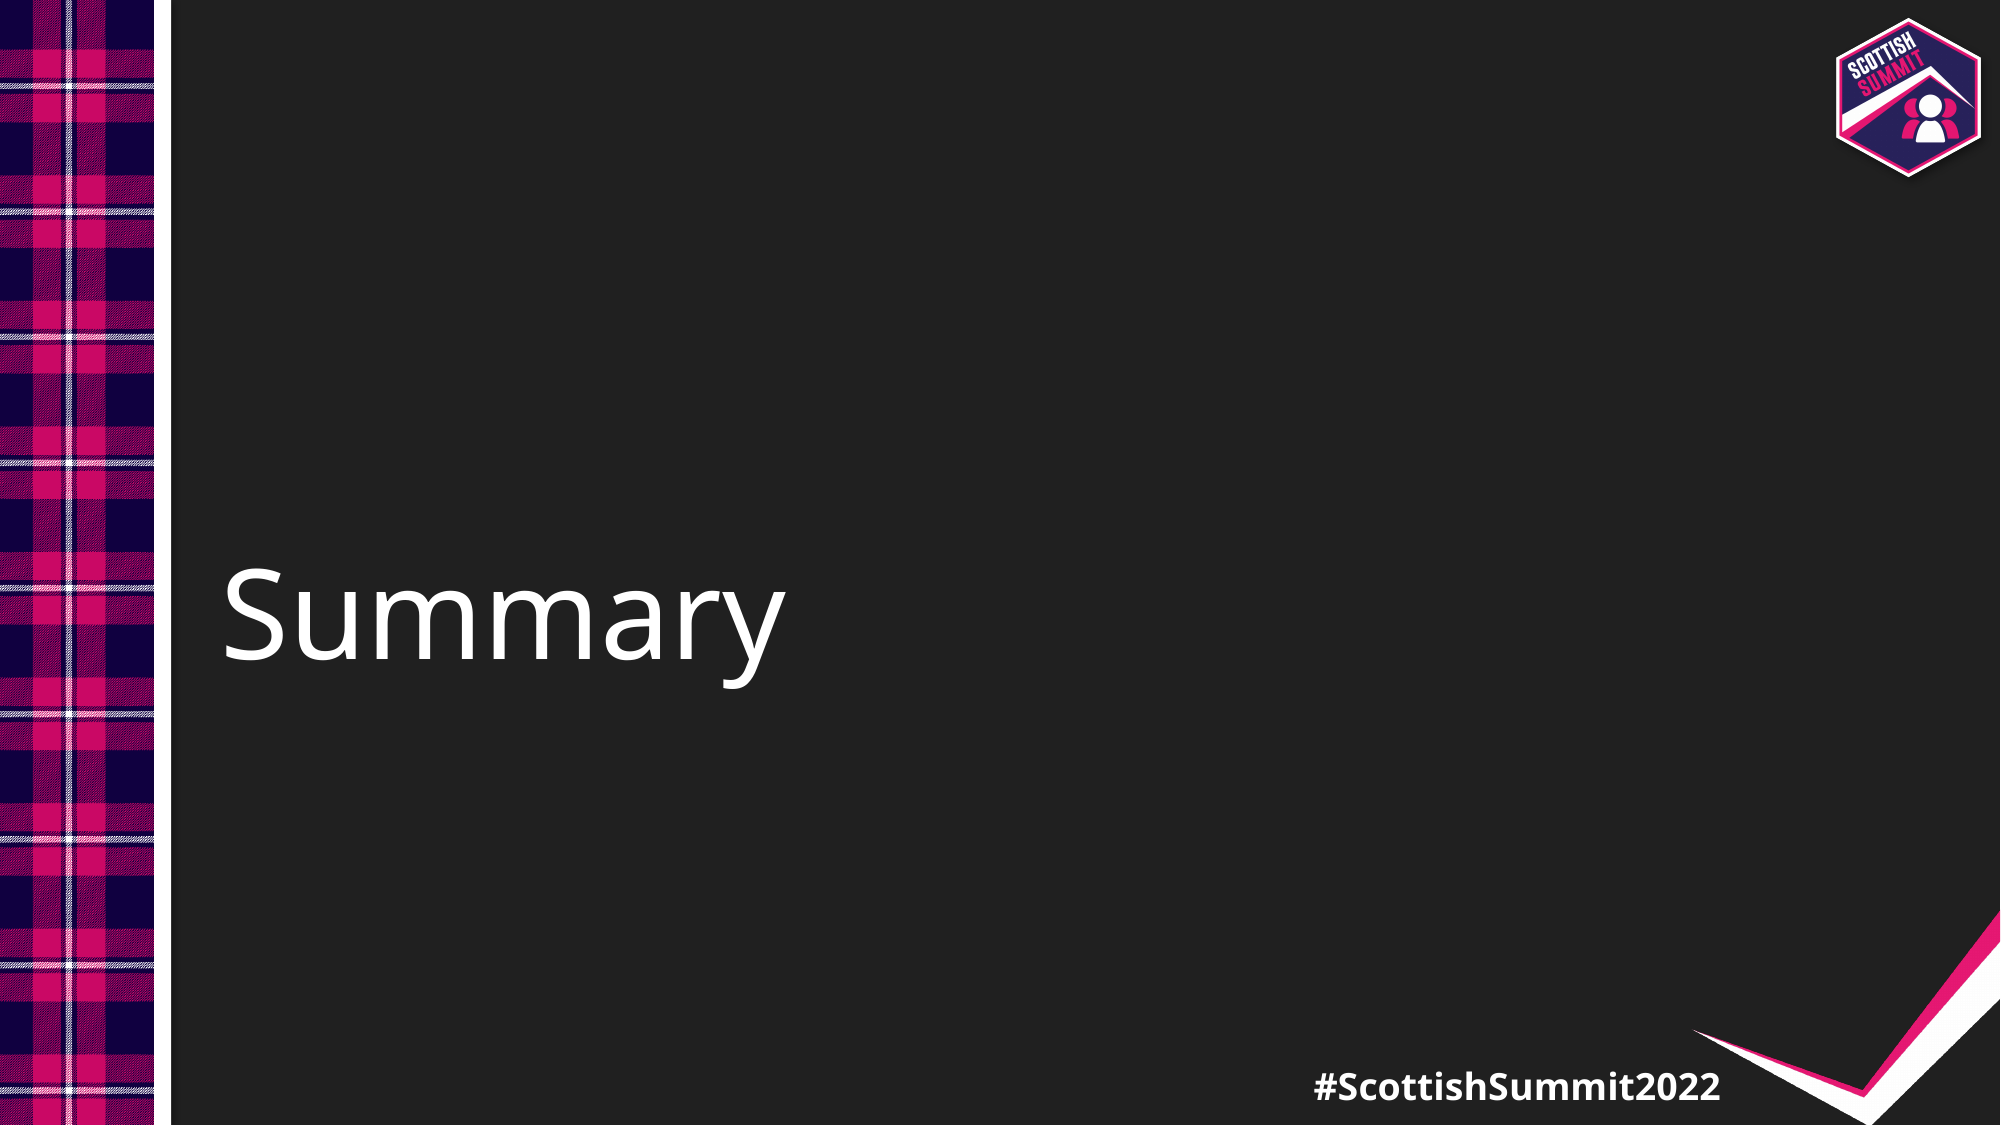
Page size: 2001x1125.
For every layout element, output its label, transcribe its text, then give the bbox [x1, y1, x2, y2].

picture [1665, 843, 2001, 1125]
title Summary [205, 226, 1931, 695]
picture [1705, 1078, 1713, 1088]
picture [1827, 16, 1990, 179]
picture [0, 0, 154, 1125]
